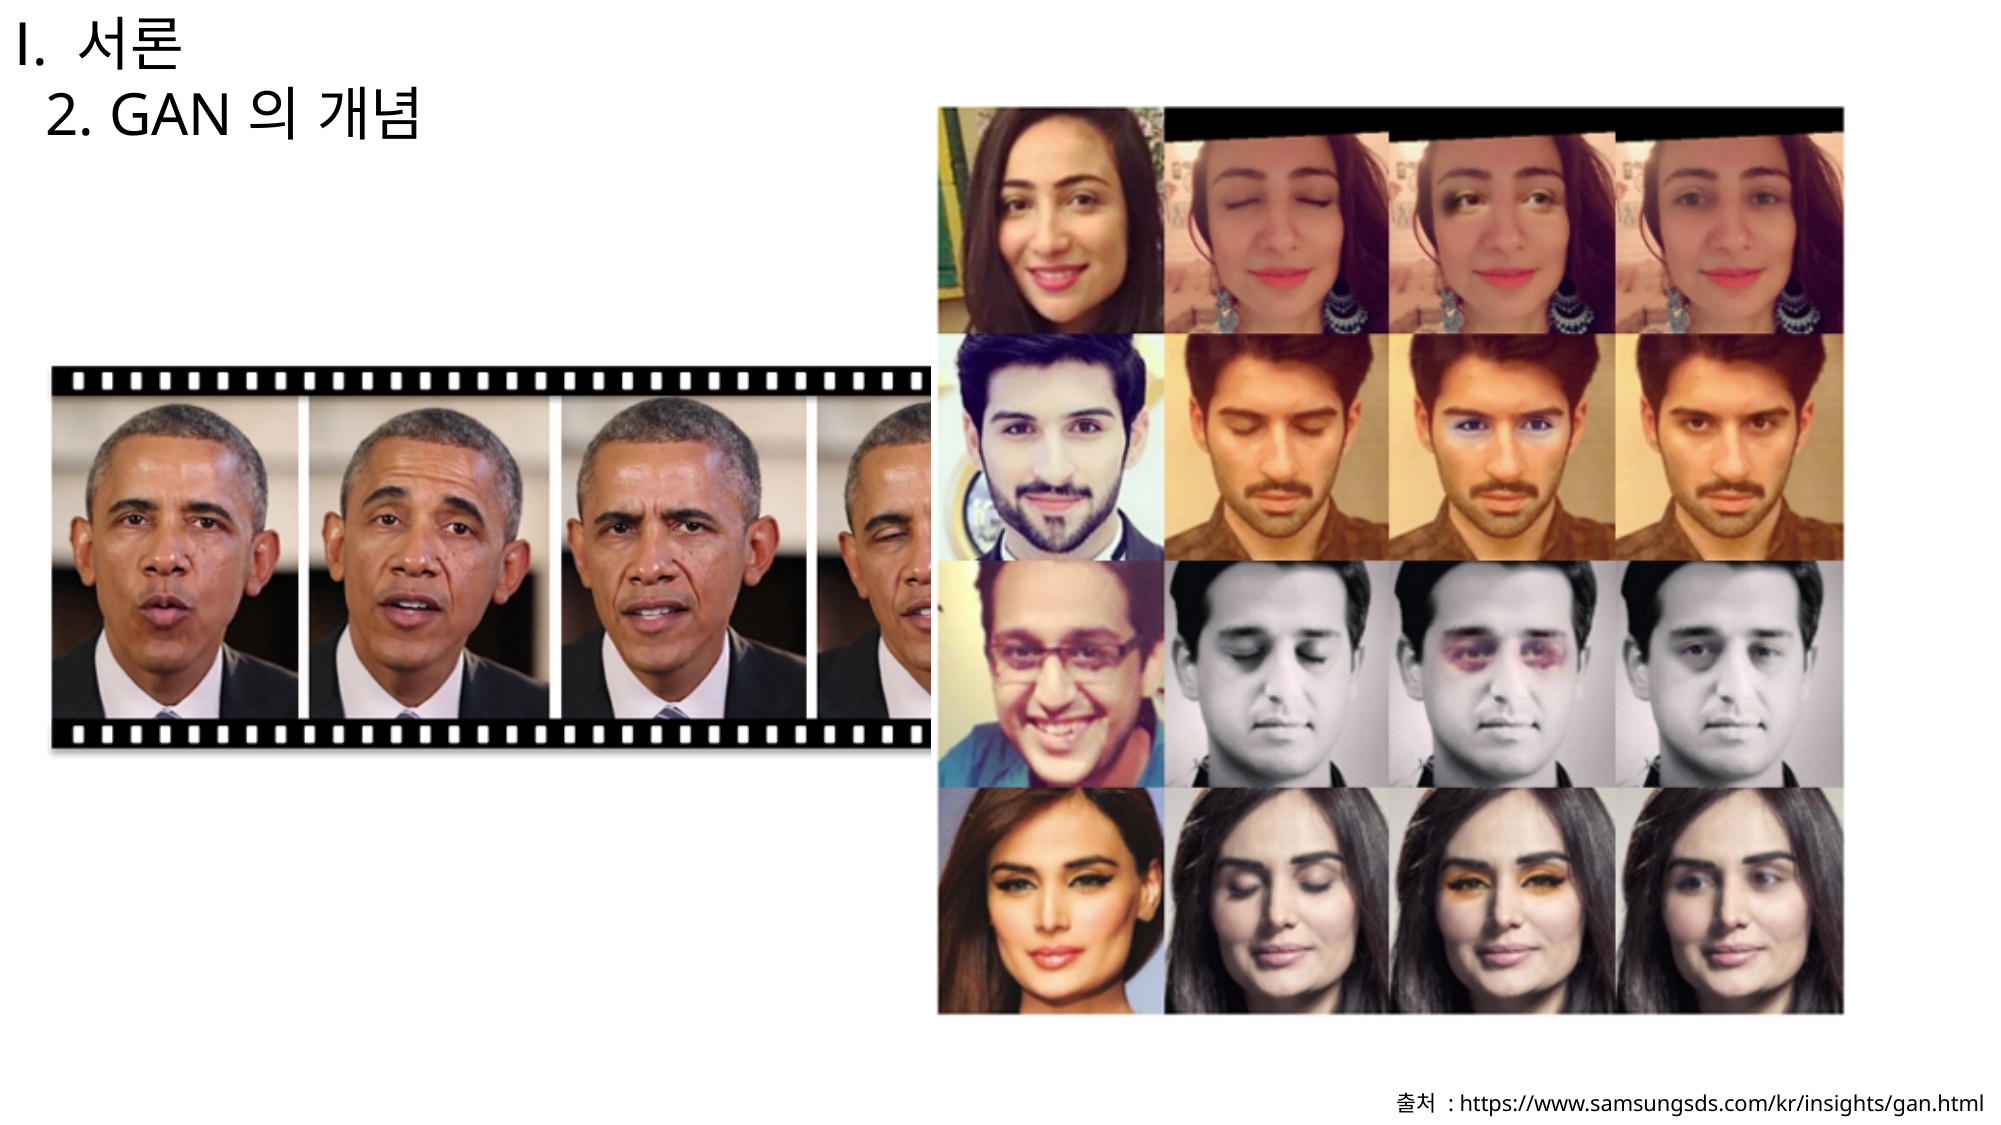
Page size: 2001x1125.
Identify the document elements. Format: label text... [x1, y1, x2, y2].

text_box 출처 : https://www.samsungsds.com/kr/insights/gan.html [0, 1082, 2000, 1123]
picture [25, 103, 1854, 1022]
text_box Ⅰ. 서론 2. GAN의 개념 [0, 0, 2000, 155]
